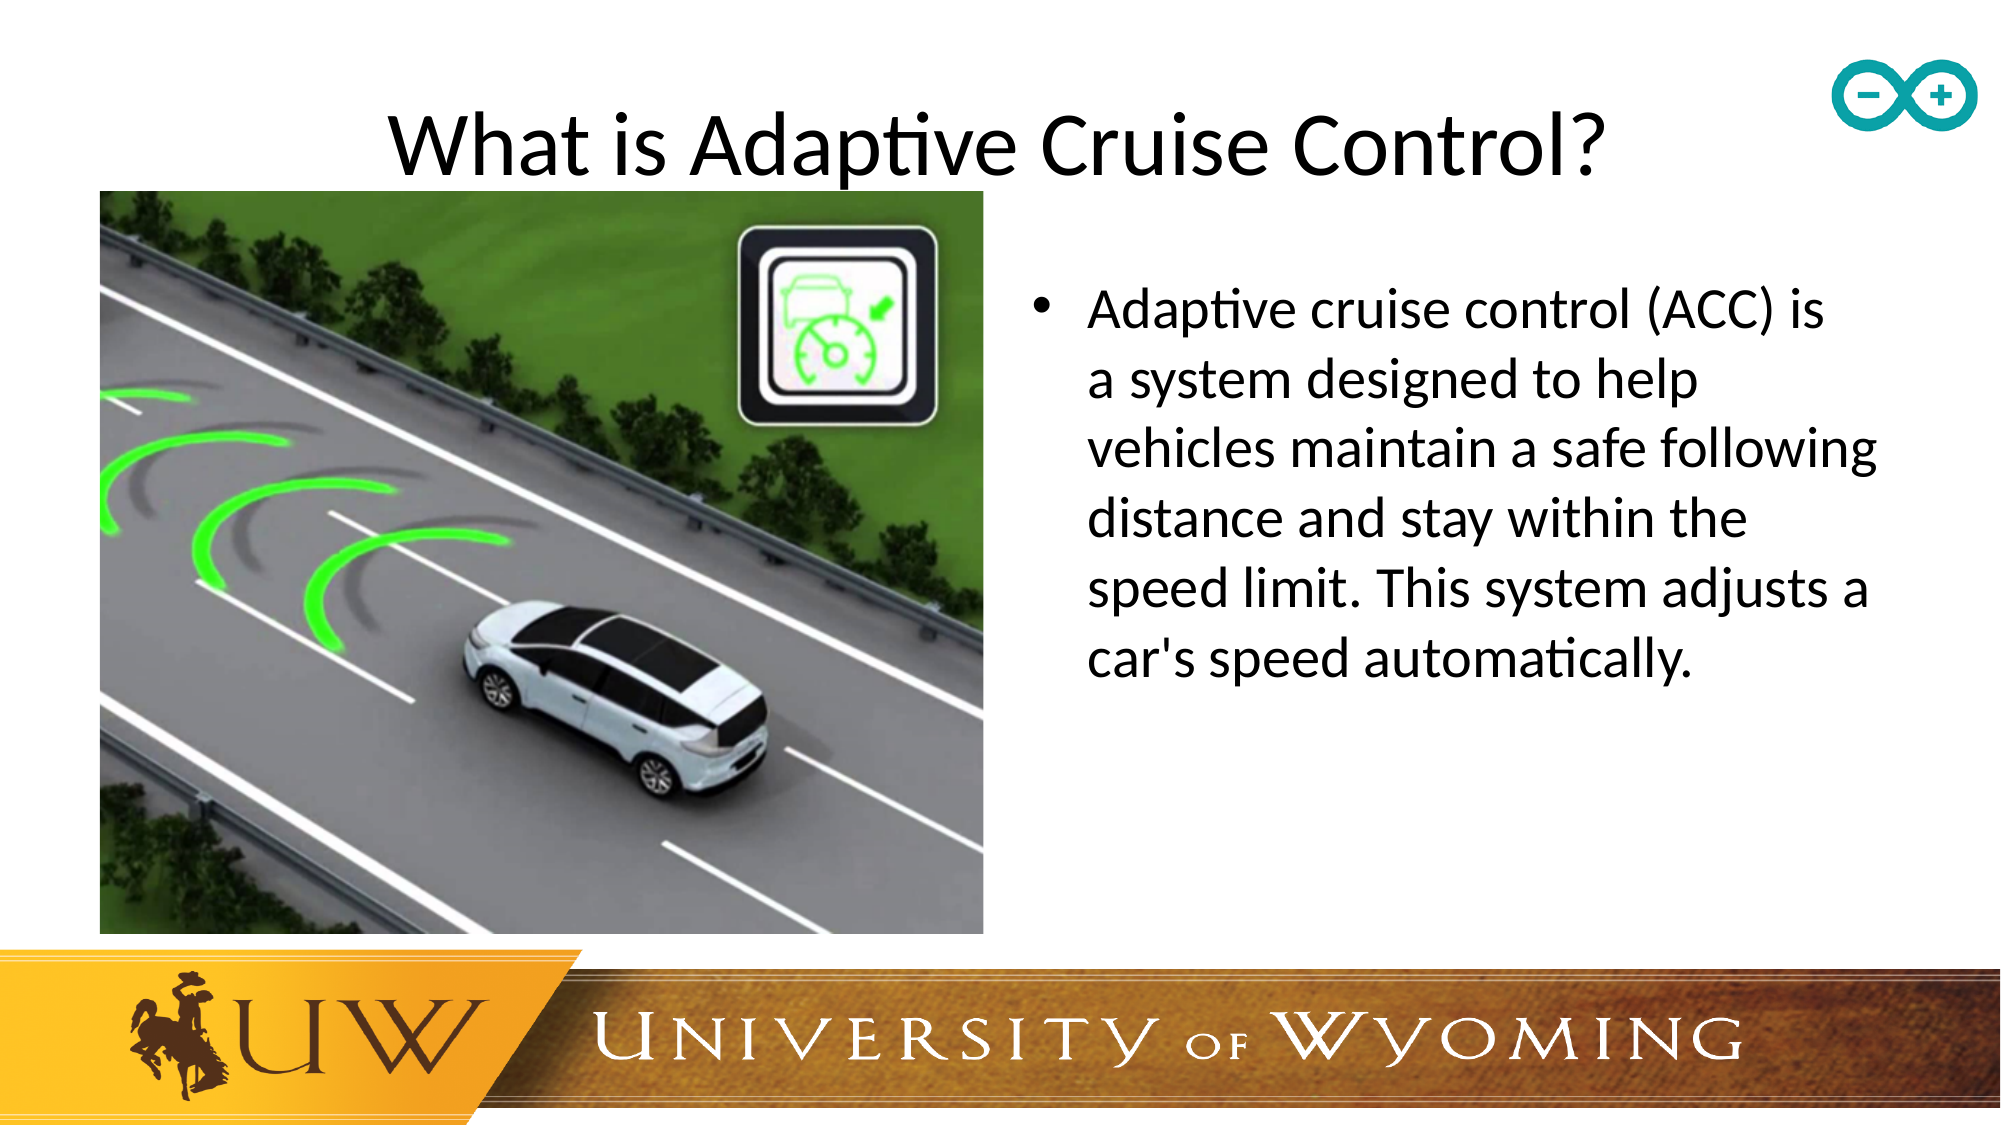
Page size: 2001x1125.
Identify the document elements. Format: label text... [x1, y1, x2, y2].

picture [1808, 0, 2000, 192]
list Adaptive cruise control (ACC) is a system designed to help vehicles maintain a safe following distance and stay within the speed limit. This system adjusts a car's speed automatically. [1016, 262, 1900, 1005]
picture [0, 190, 2001, 1125]
title What is Adaptive Cruise Control? [99, 45, 1900, 233]
